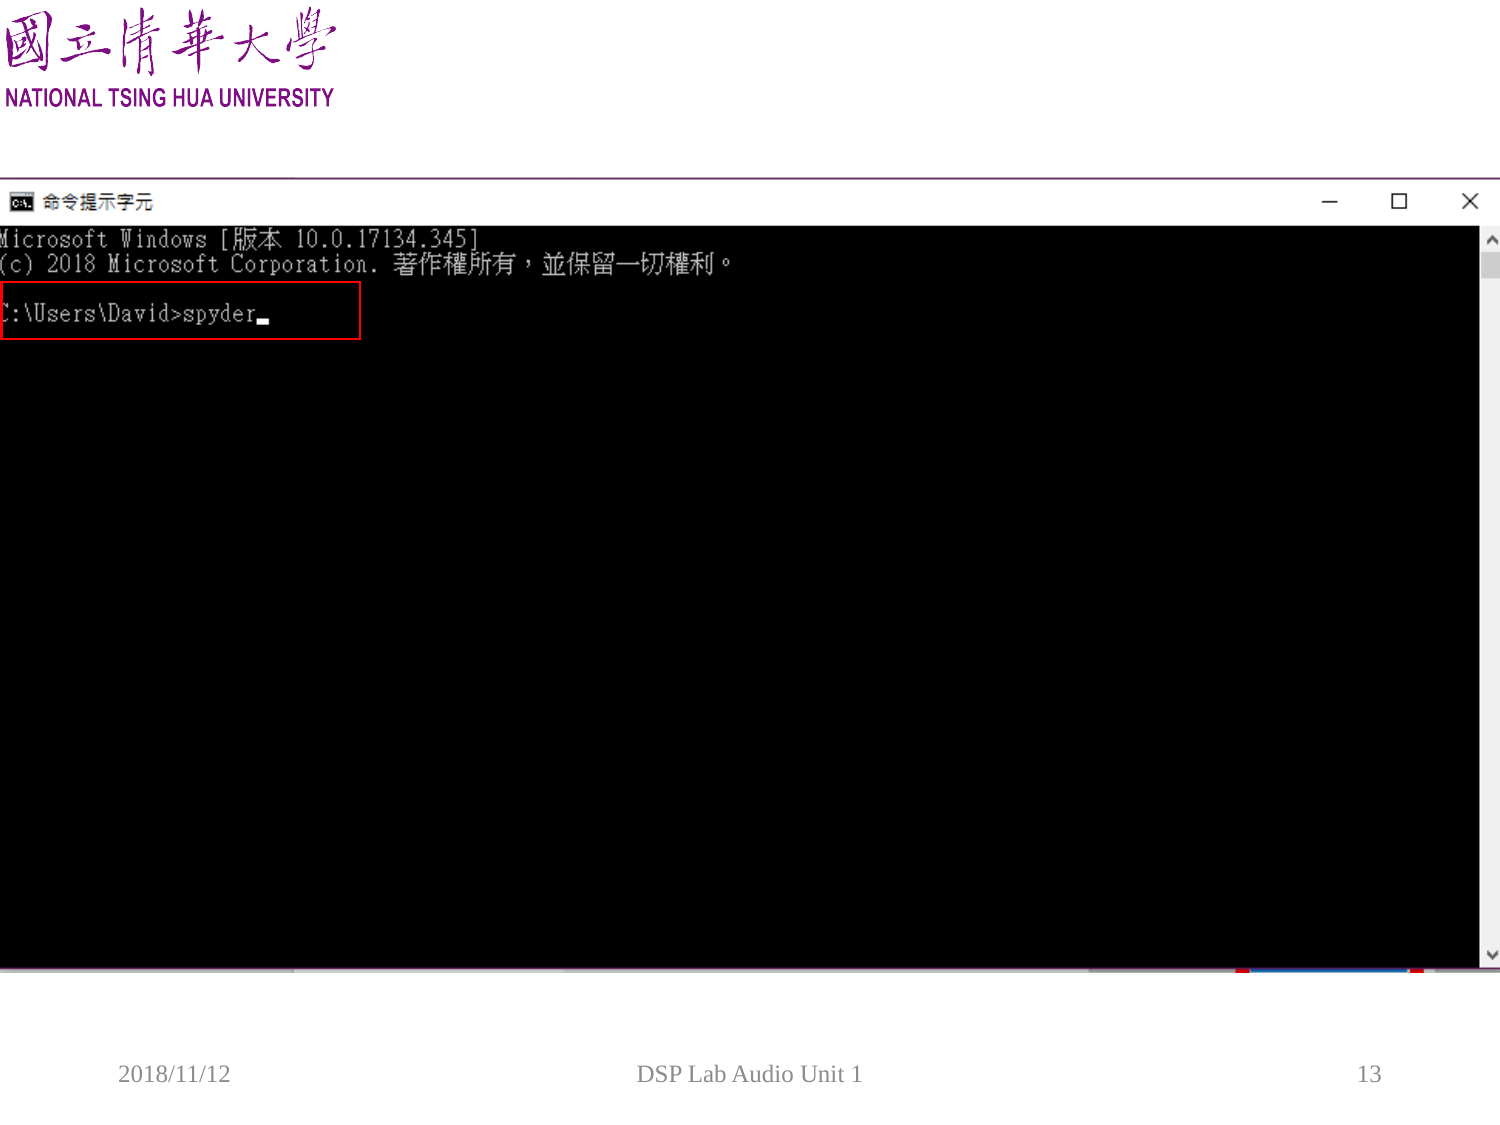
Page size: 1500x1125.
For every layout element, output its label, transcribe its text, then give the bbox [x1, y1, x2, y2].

footer DSP Lab Audio Unit 1 [496, 1042, 1004, 1103]
picture [0, 177, 1500, 973]
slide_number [103, 1042, 441, 1103]
picture [6, 6, 336, 107]
slide_number 13 [1059, 1042, 1397, 1103]
